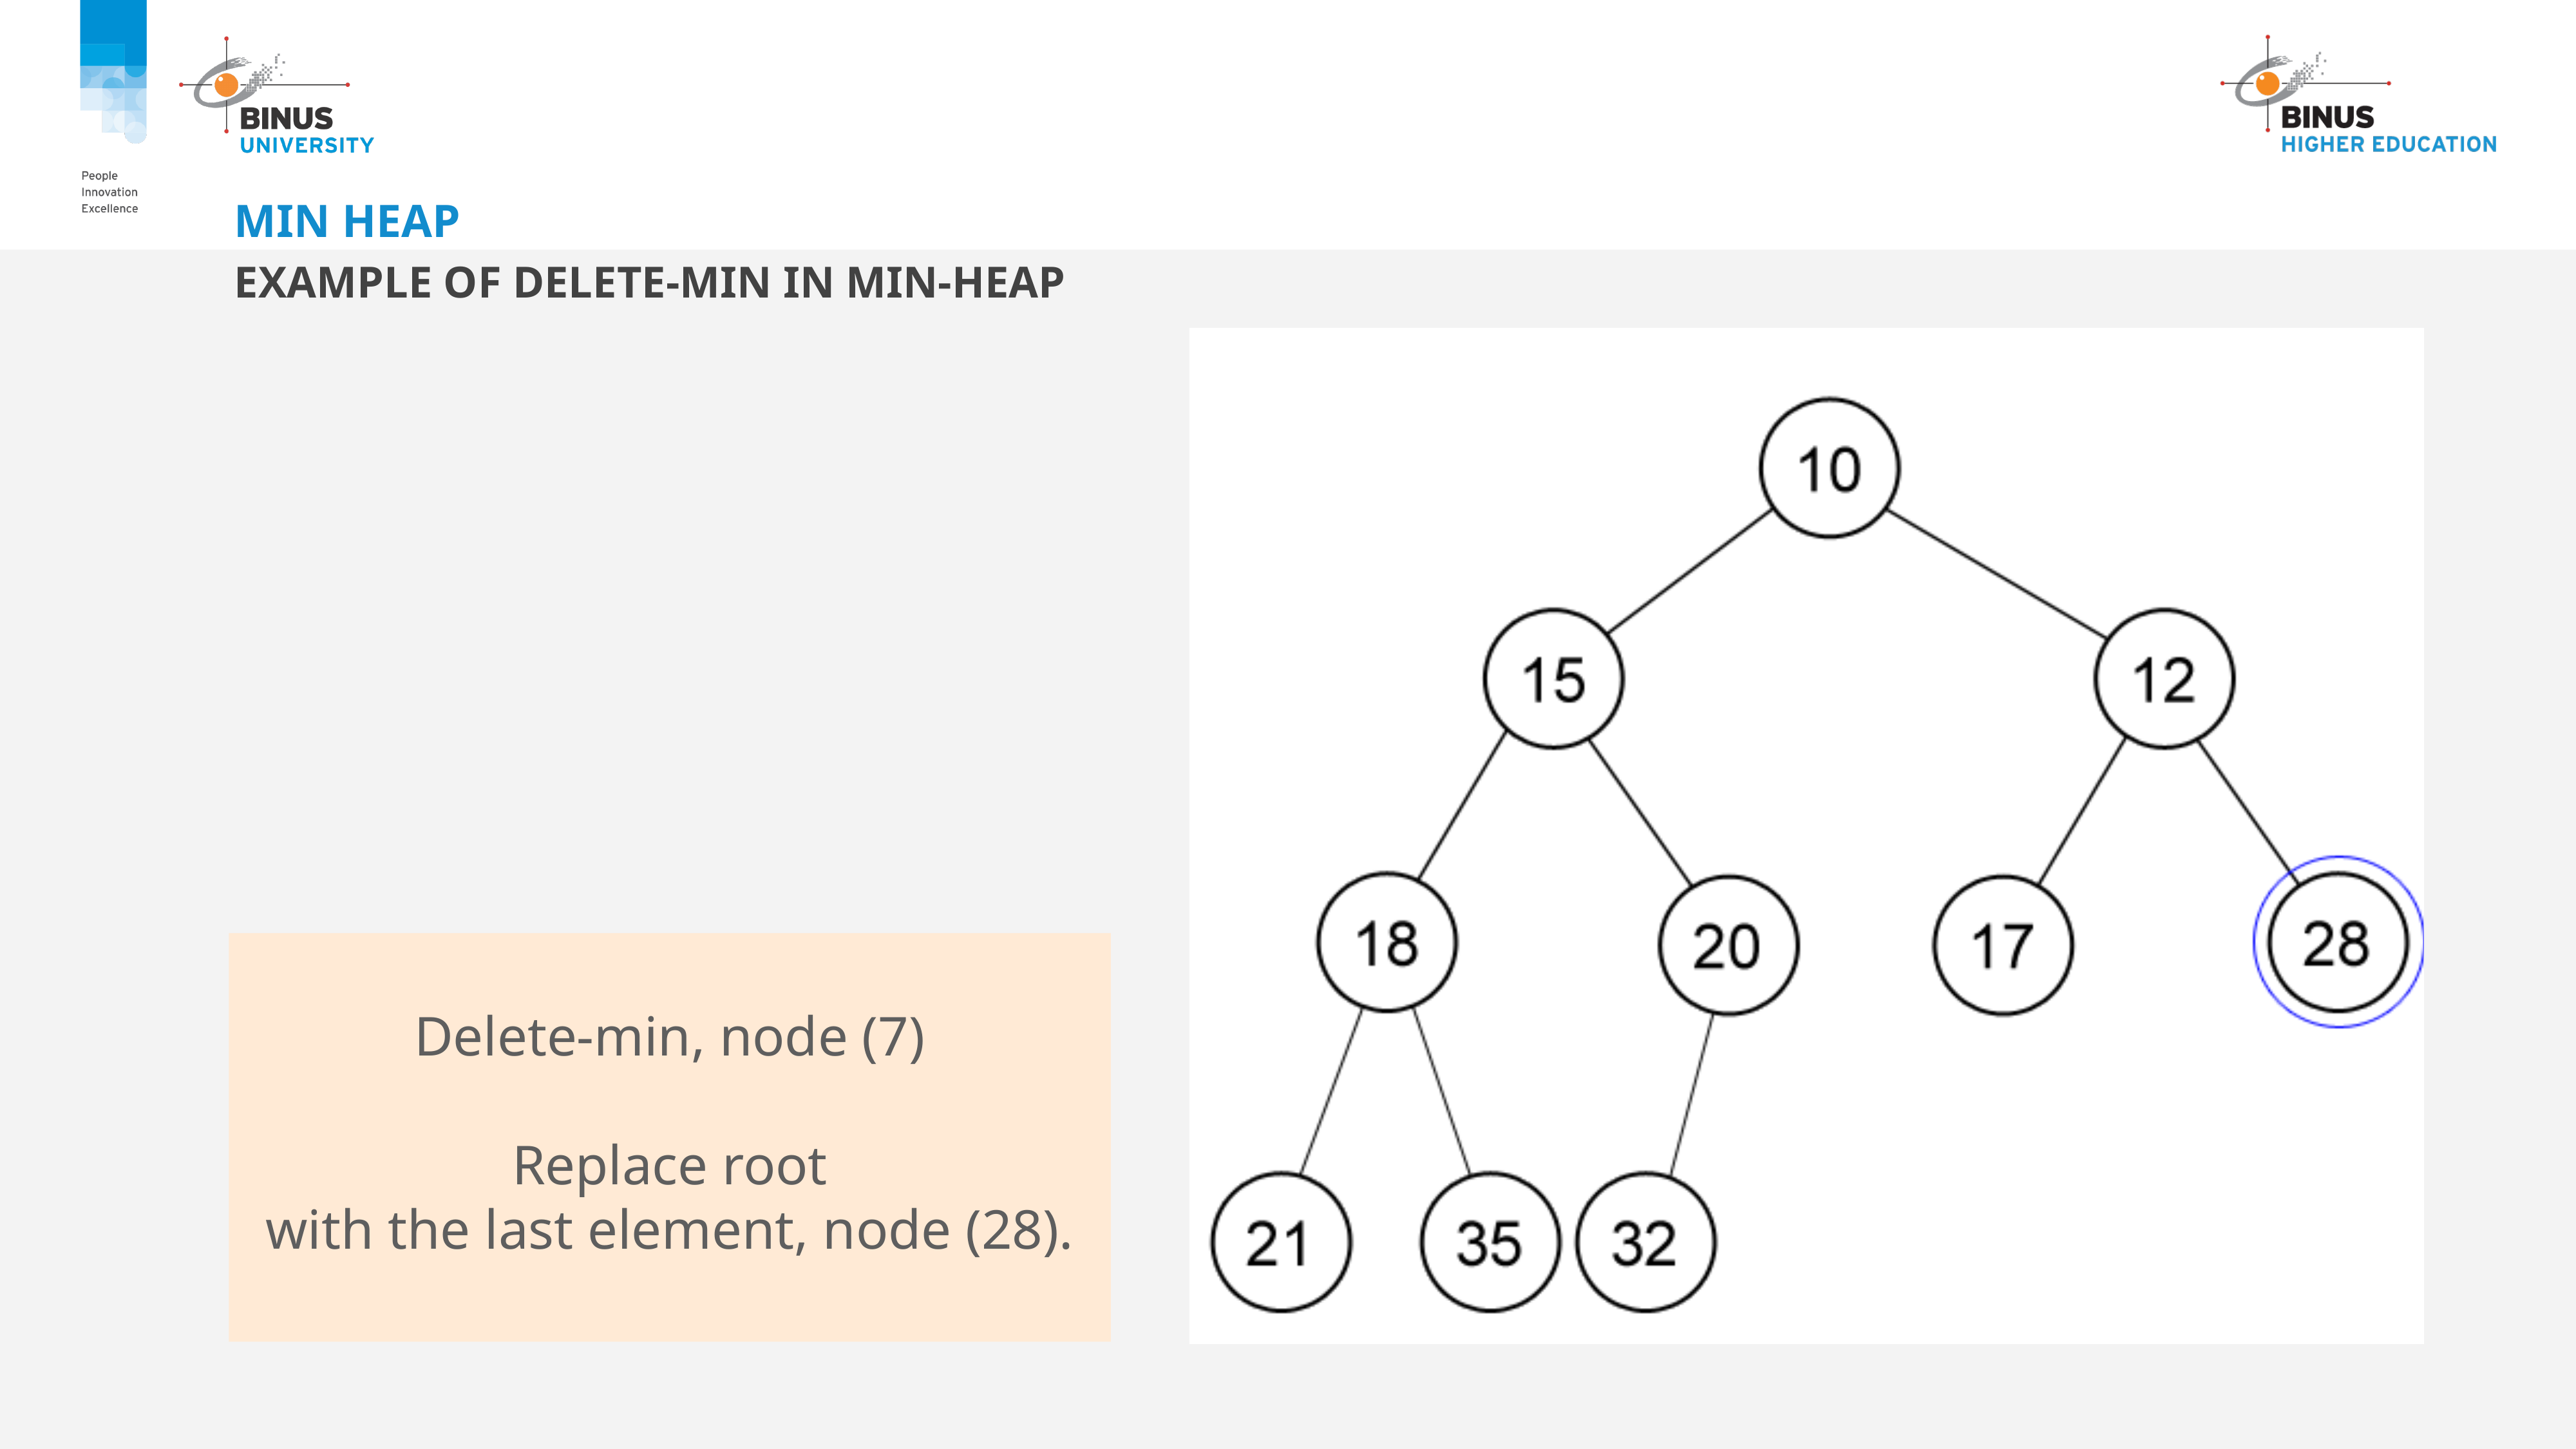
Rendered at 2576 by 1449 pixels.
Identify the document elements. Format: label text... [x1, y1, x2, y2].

picture [174, 25, 374, 161]
text_box Delete-min, node (7) Replace root with the last element, node (28). [229, 933, 1111, 1342]
list Example of Delete-Min in Min-Heap [228, 255, 1262, 341]
picture [2199, 0, 2496, 156]
title MIN HEAP [228, 197, 1784, 252]
picture [81, 146, 146, 213]
picture [80, 66, 147, 144]
picture [1189, 328, 2425, 1344]
